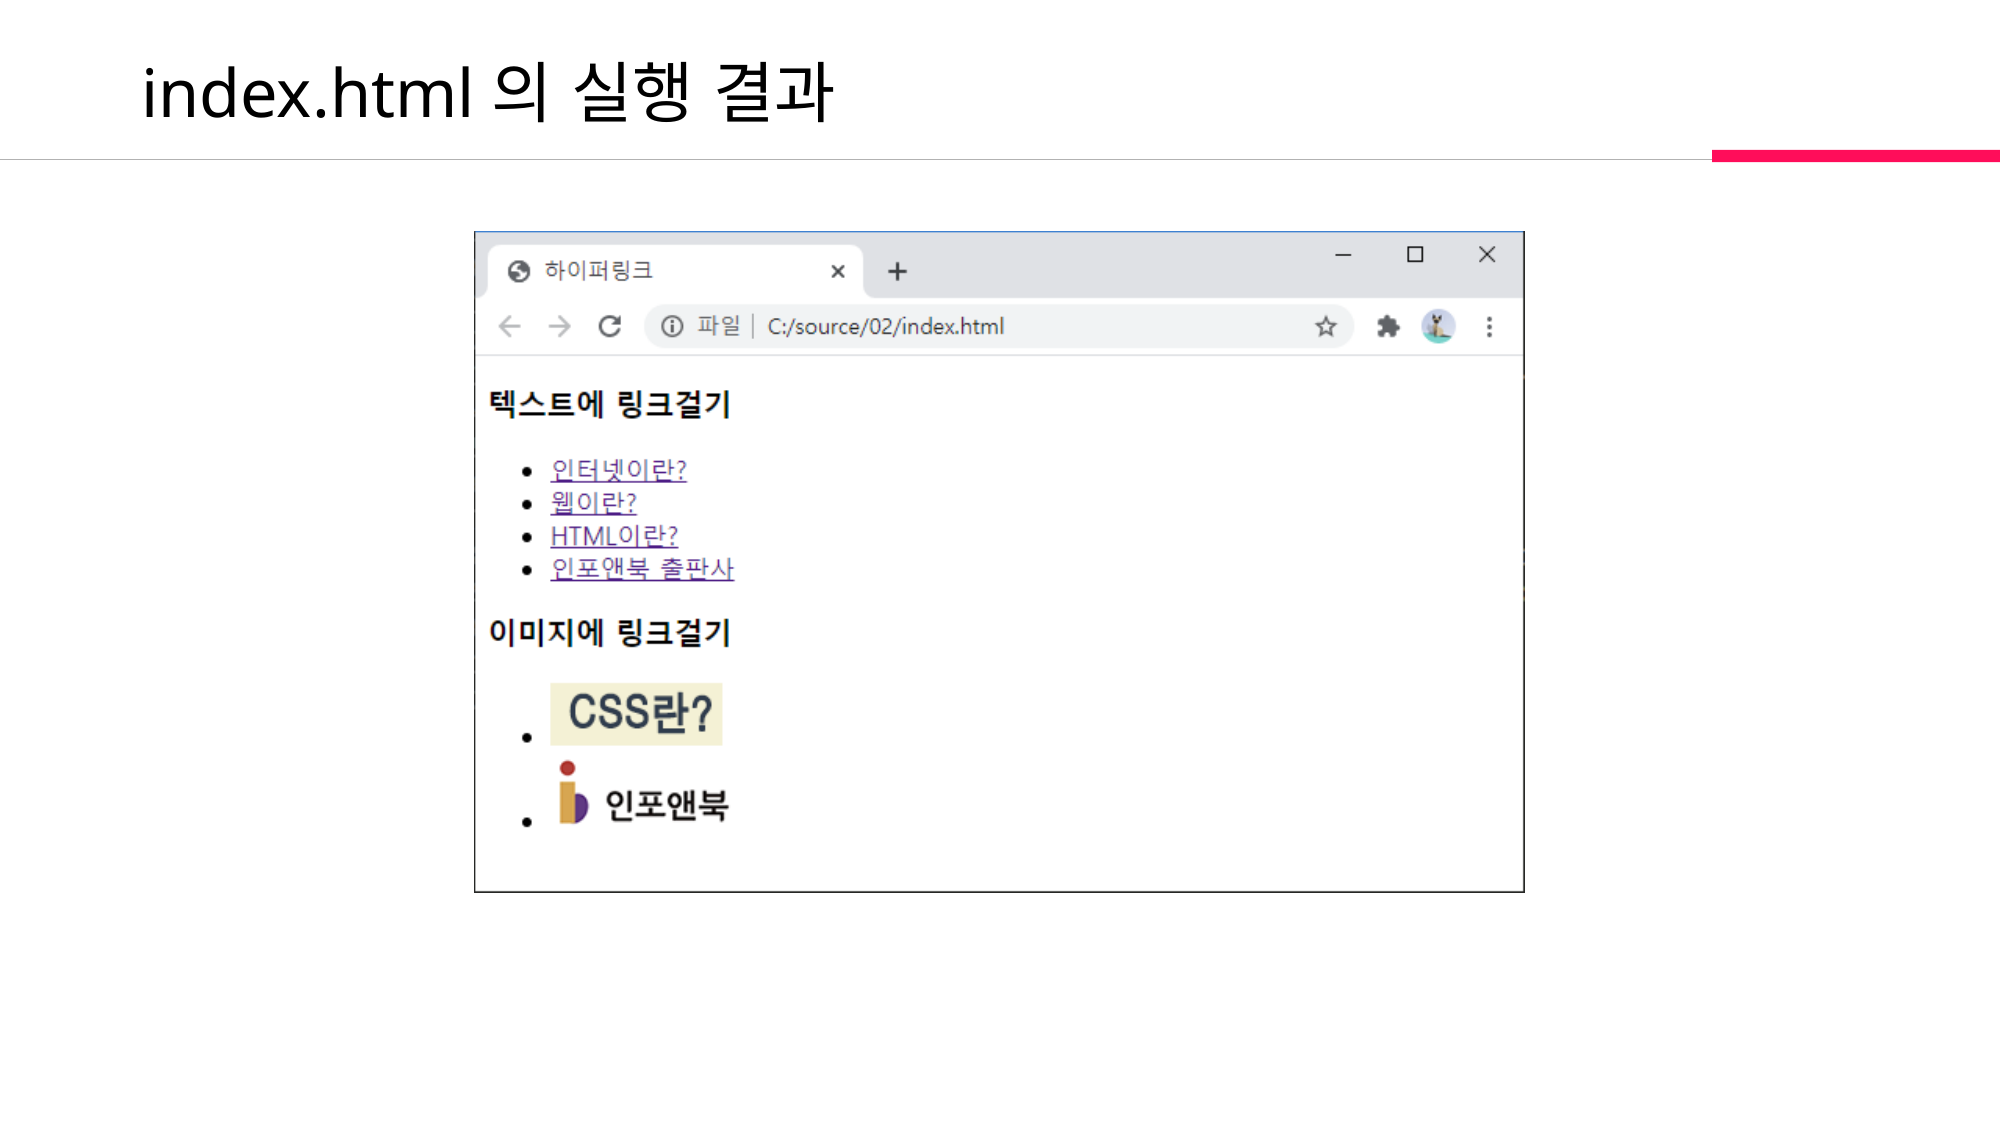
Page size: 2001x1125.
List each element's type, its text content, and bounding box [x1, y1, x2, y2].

text_box index.html의 실행 결과 [126, 43, 1148, 139]
text_box [1711, 149, 2000, 159]
picture [474, 231, 1525, 893]
